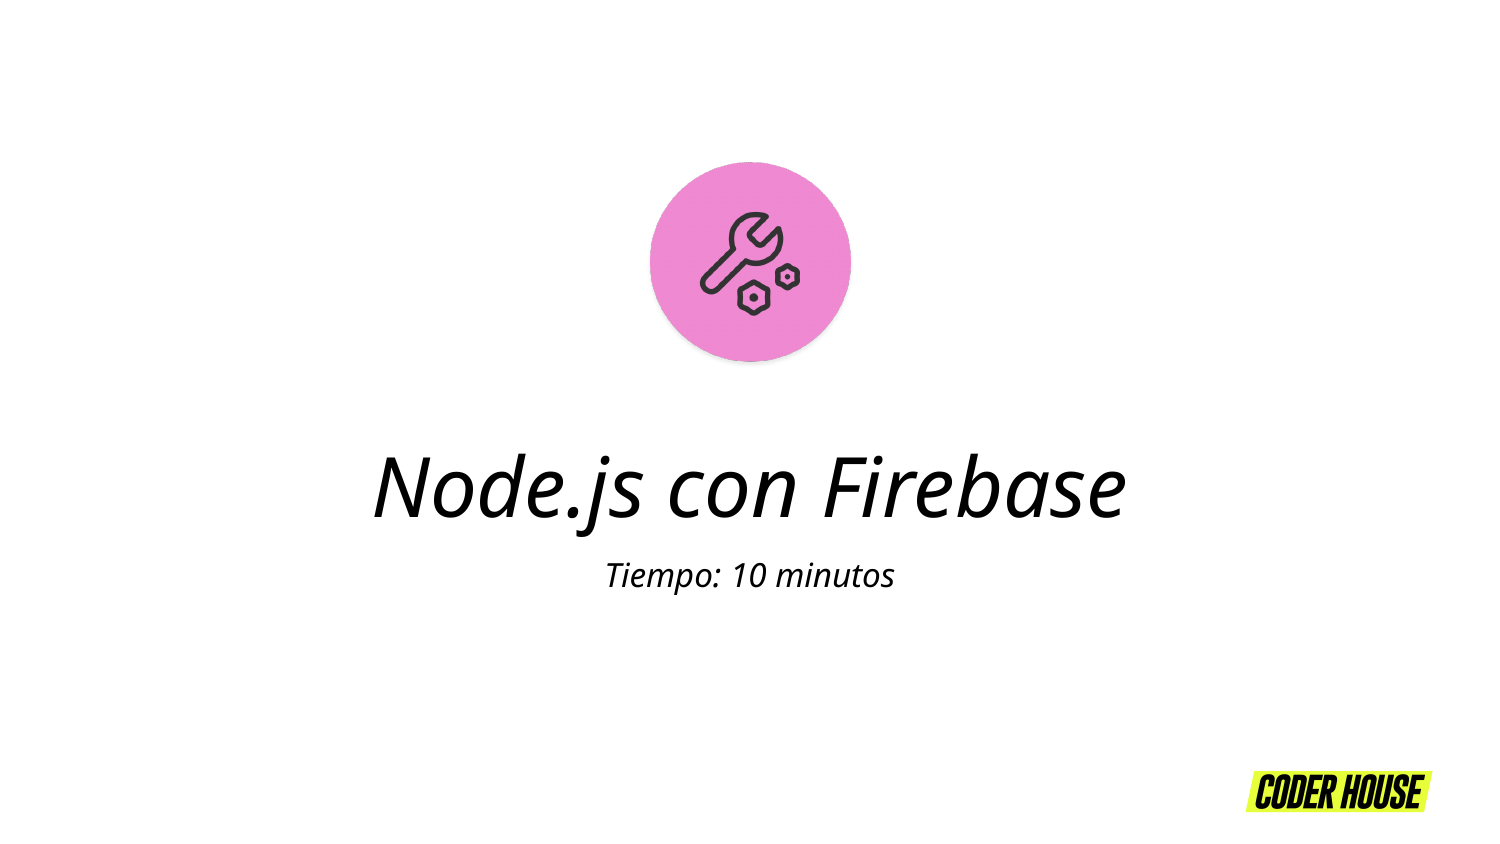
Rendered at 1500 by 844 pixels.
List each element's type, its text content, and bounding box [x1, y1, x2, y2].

text_box Node.js con Firebase Tiempo: 10 minutos [132, 419, 1368, 749]
picture [636, 148, 864, 375]
picture [1241, 764, 1437, 819]
